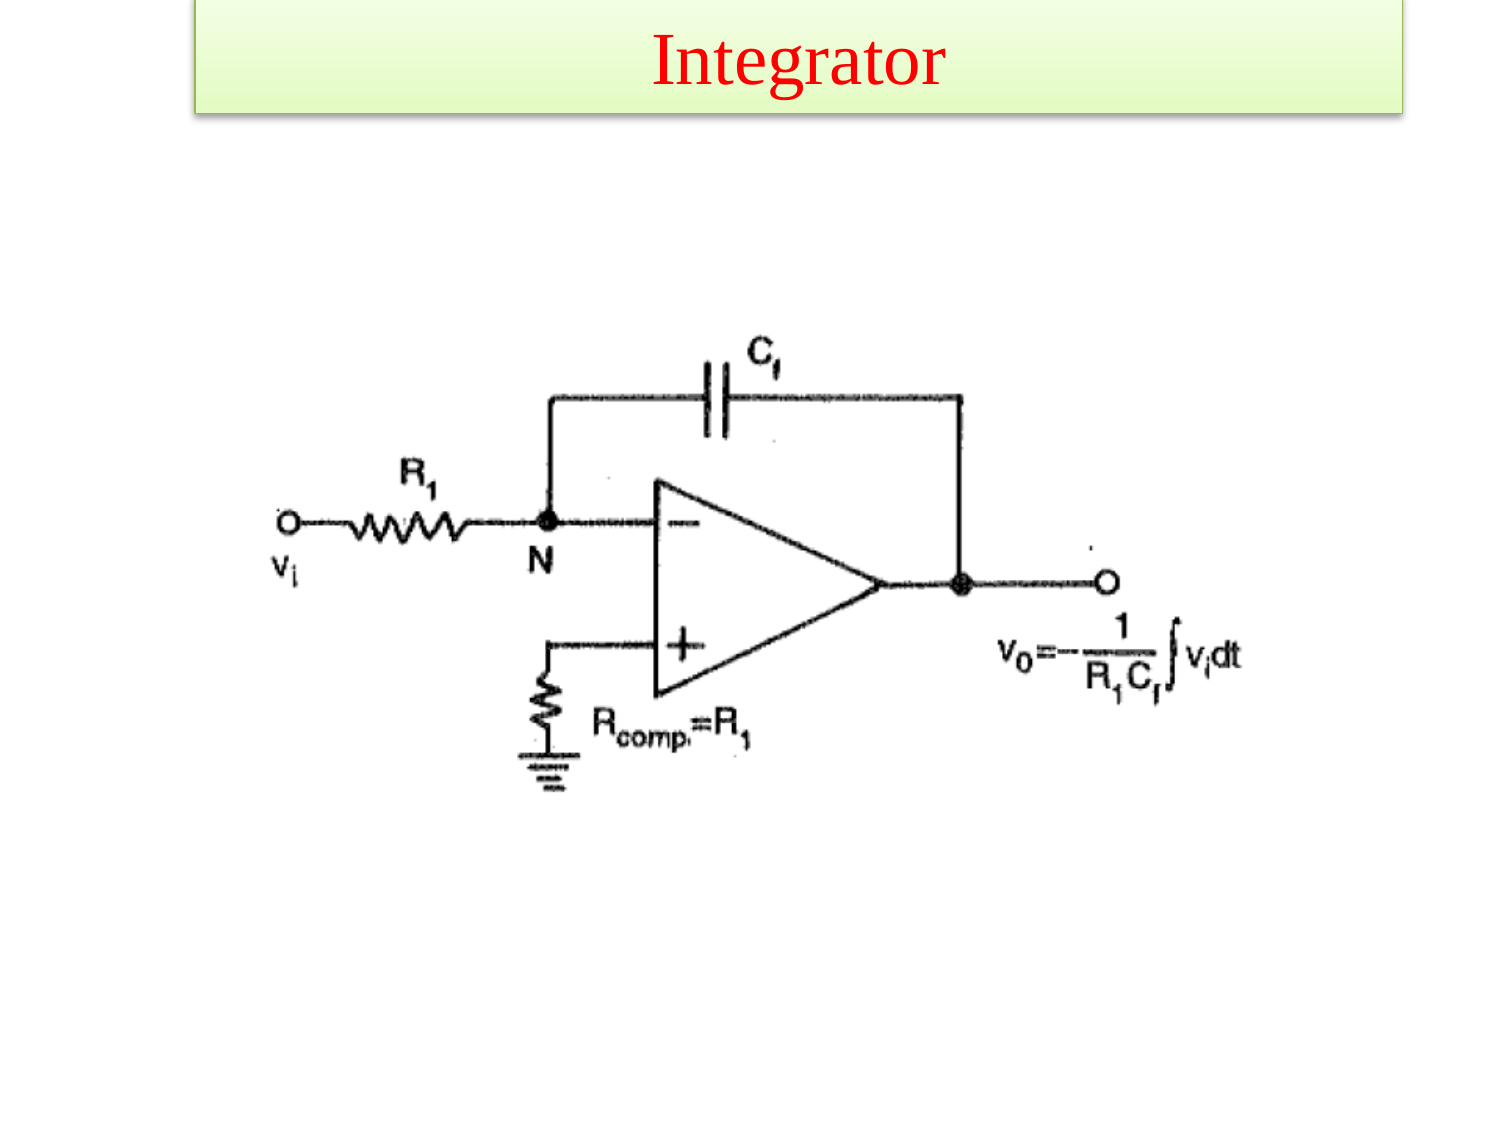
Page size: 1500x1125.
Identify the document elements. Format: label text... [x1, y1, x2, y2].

picture [228, 314, 1272, 811]
title Integrator [194, 0, 1403, 114]
